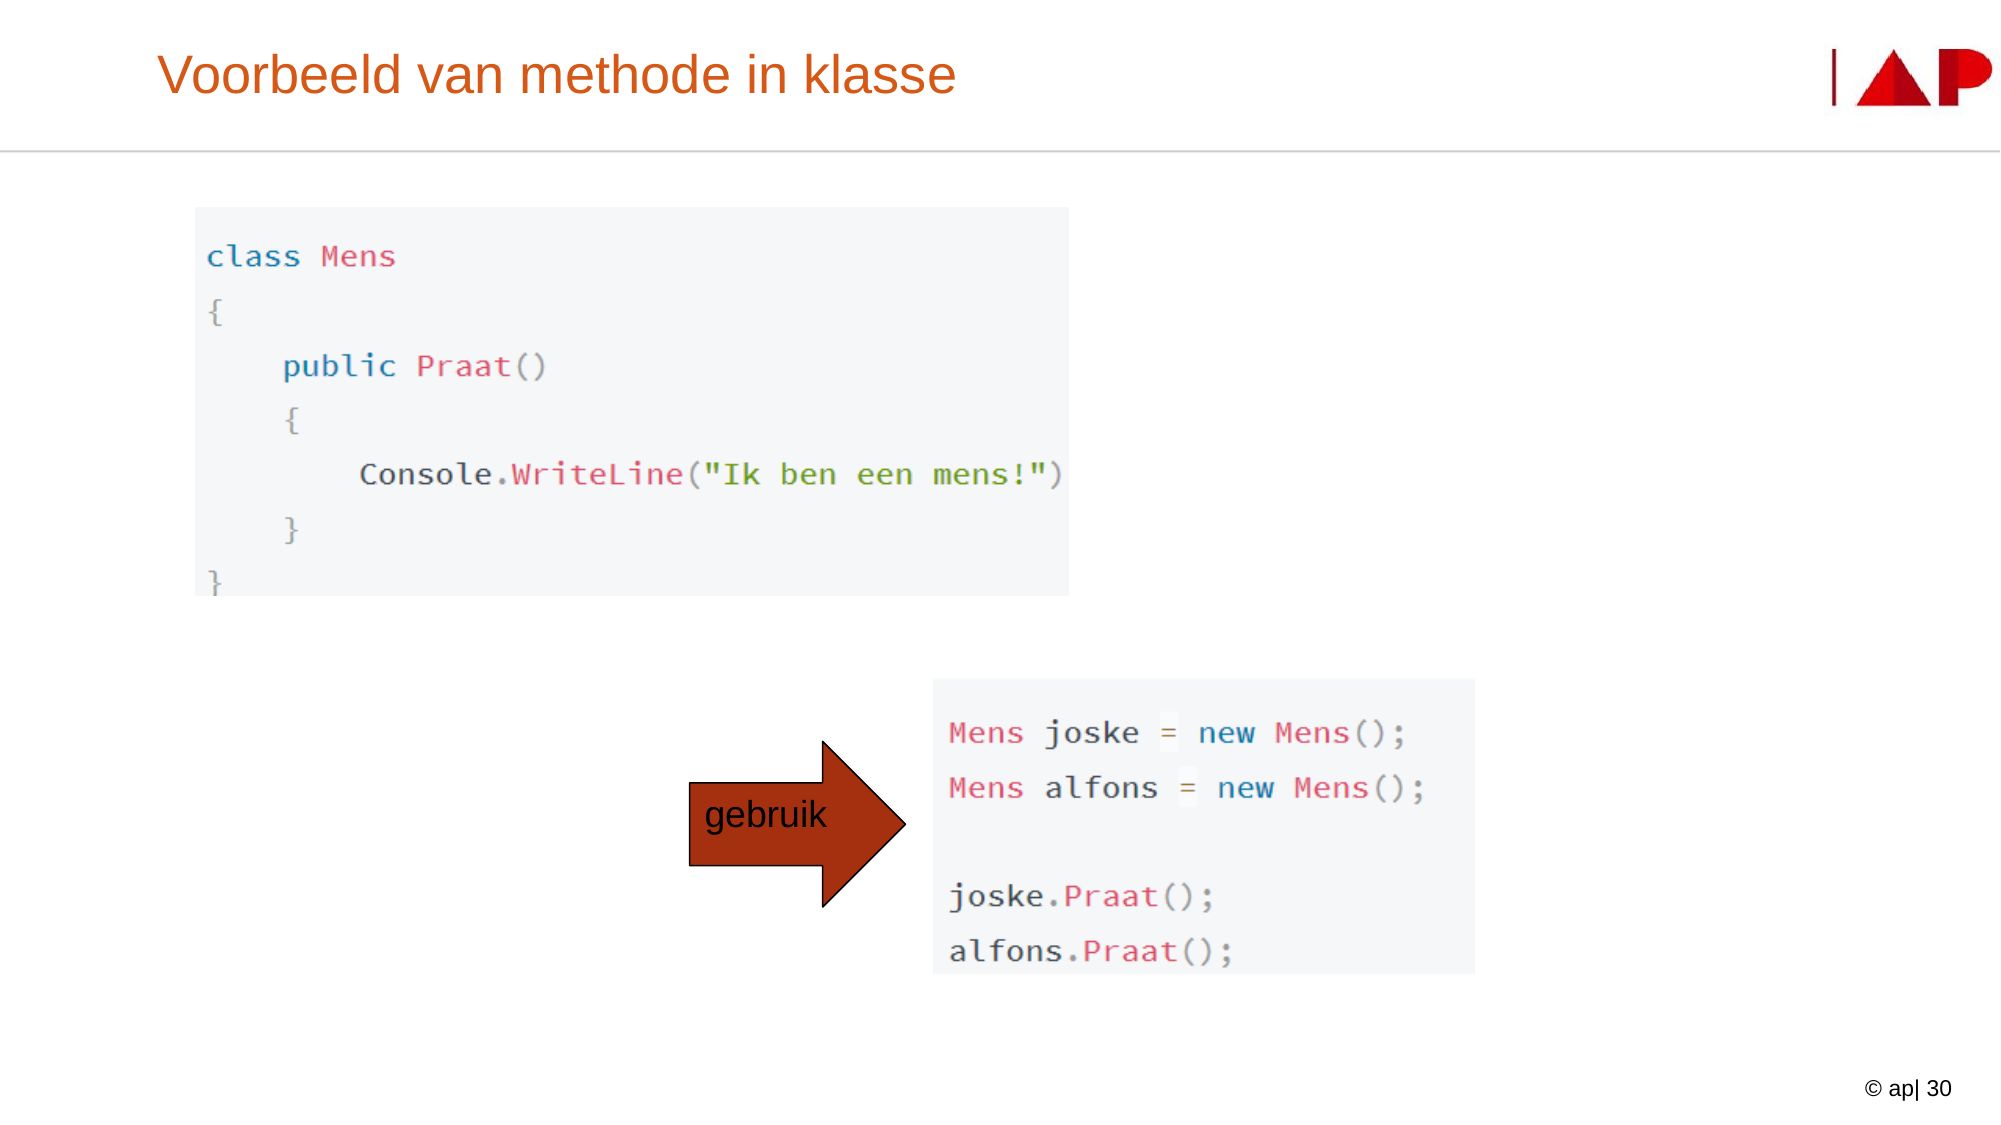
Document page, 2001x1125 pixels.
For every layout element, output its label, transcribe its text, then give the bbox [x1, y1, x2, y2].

picture [1843, 10, 2000, 142]
picture [195, 207, 1070, 596]
title Voorbeeld van methode in klasse [157, 0, 1843, 152]
text_box gebruik [689, 741, 906, 908]
picture [933, 674, 1475, 974]
slide_number © ap| 30 [1425, 1061, 1953, 1113]
